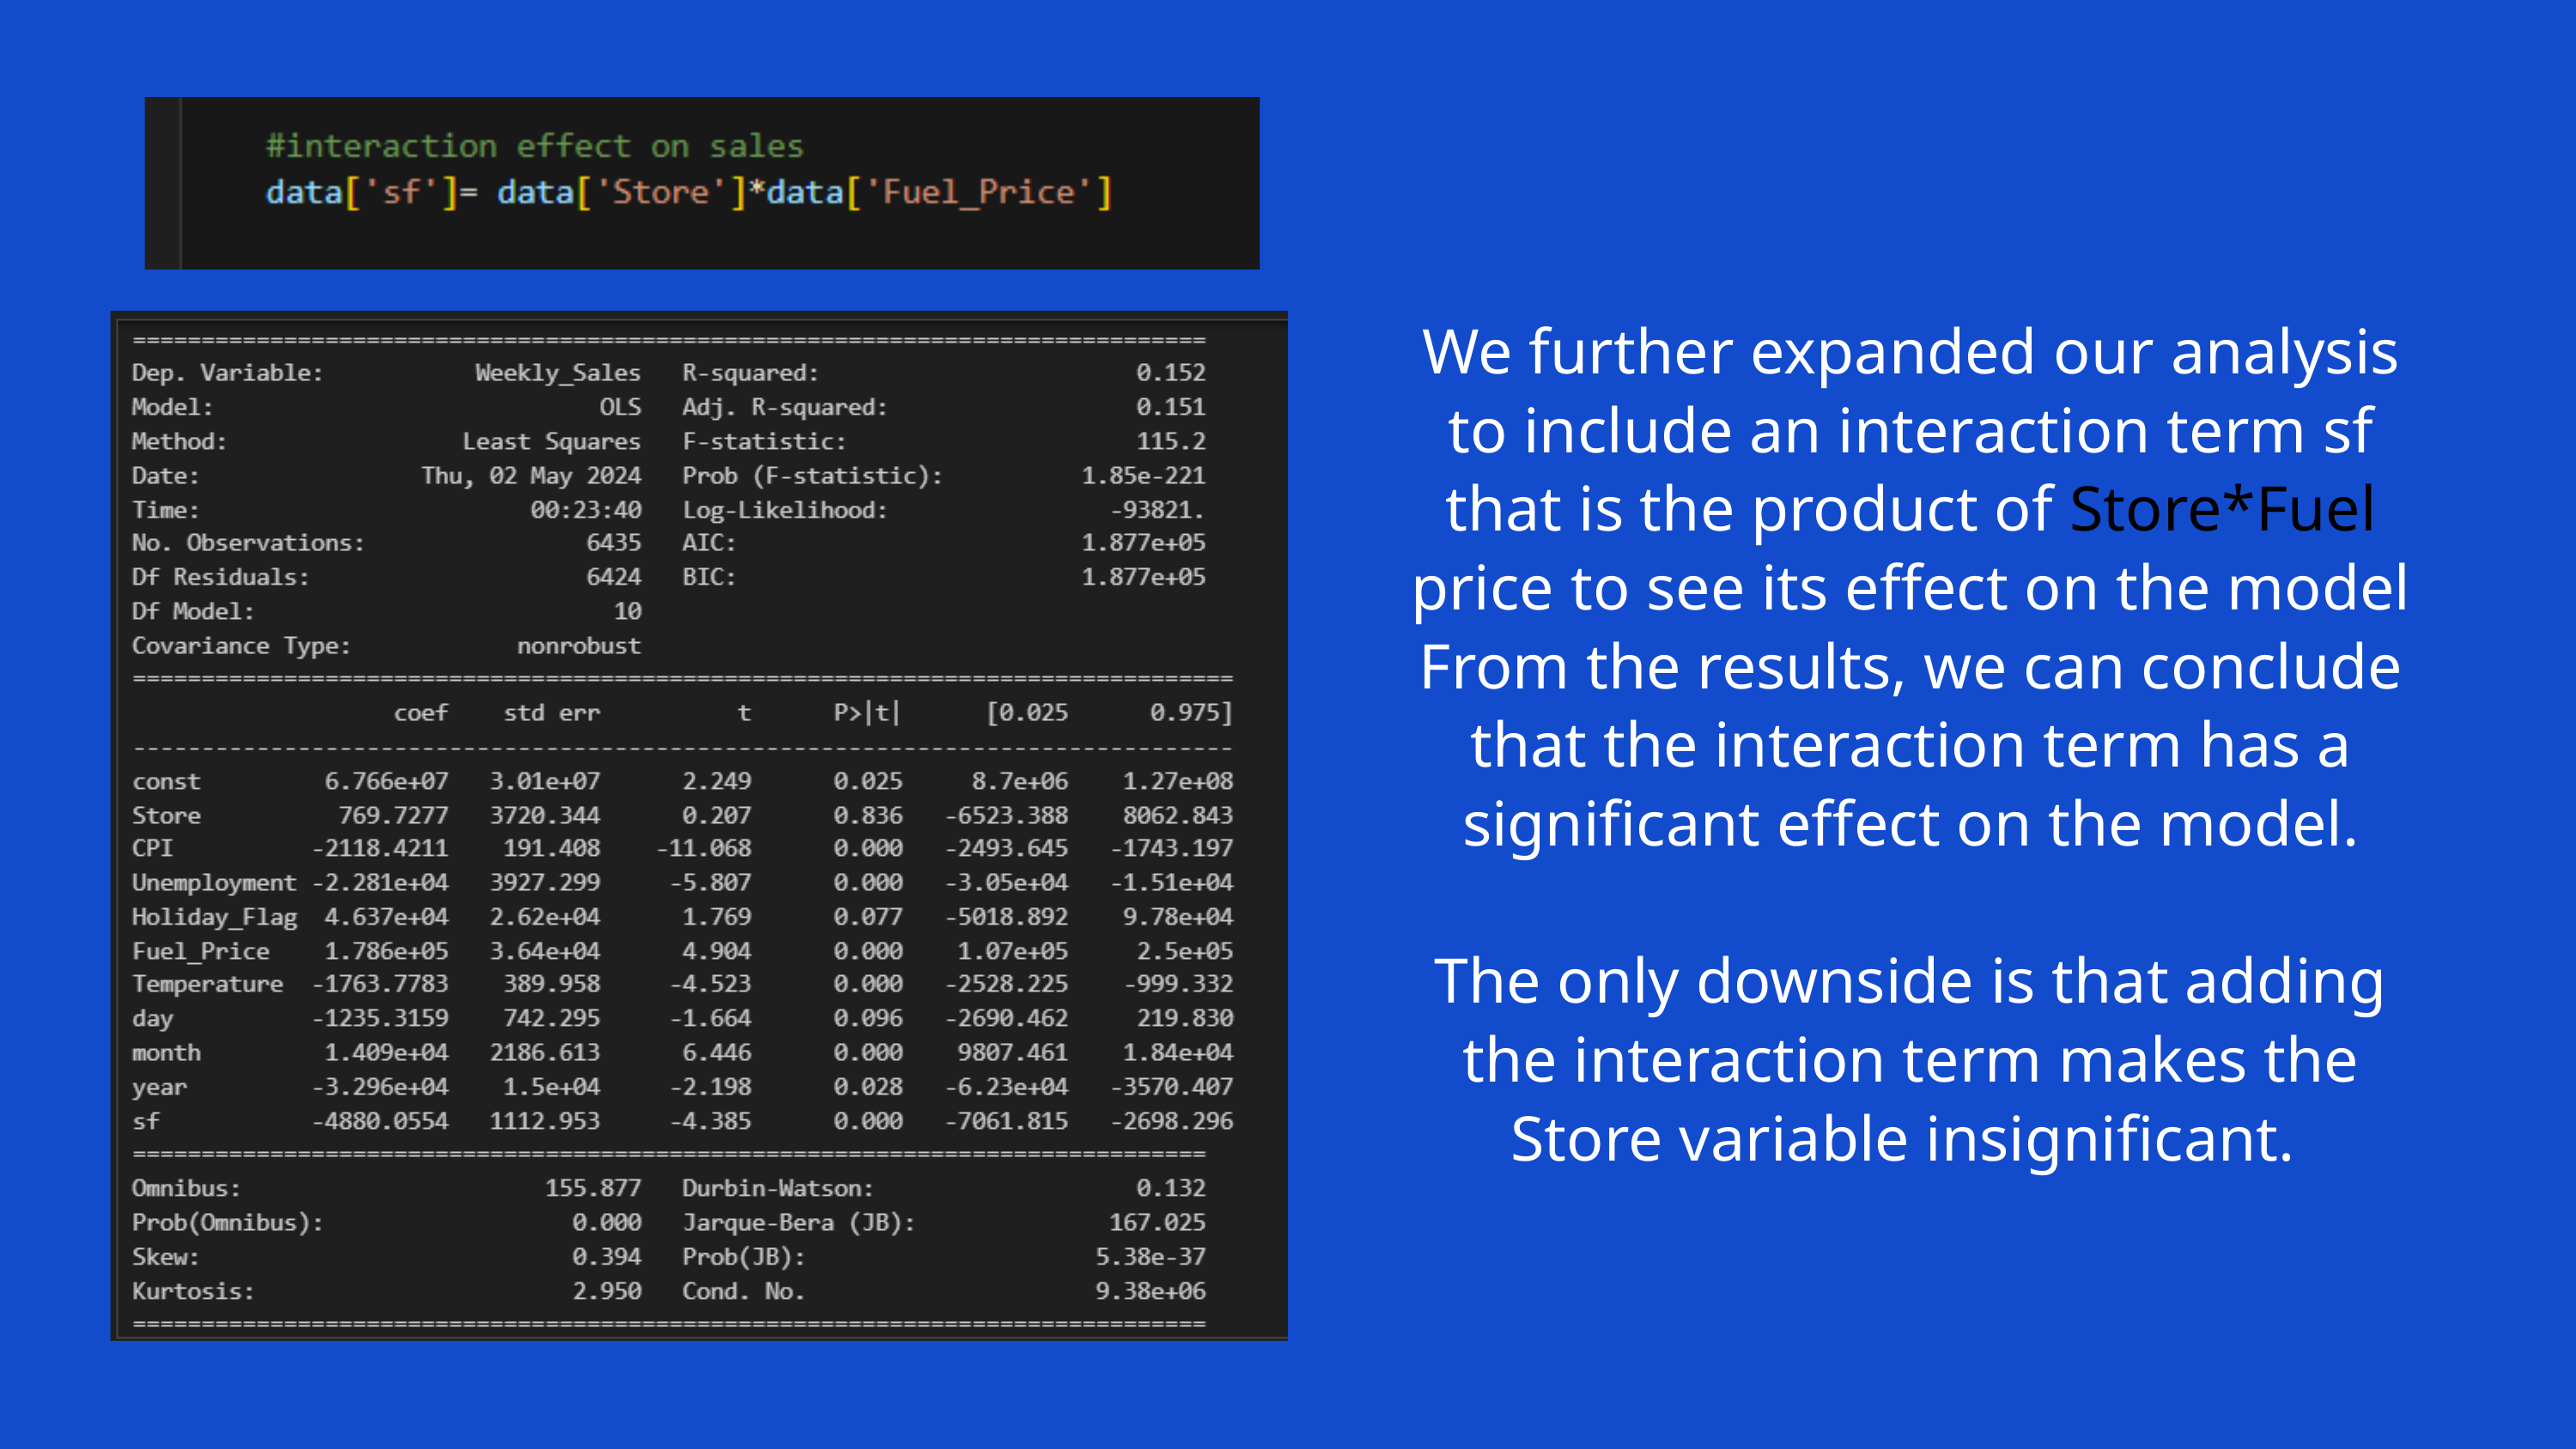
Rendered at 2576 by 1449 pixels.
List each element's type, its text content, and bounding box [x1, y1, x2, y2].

text_box [144, 97, 1261, 270]
text_box We further expanded our analysis to include an interaction term sf that is the product of Store*Fuel price to see its effect on the model From the results, we can conclude that the interaction term has a significant effect on the model. The only downside is that adding the interaction term makes the Store variable insignificant. [1391, 306, 2432, 1173]
text_box [110, 311, 1288, 1341]
